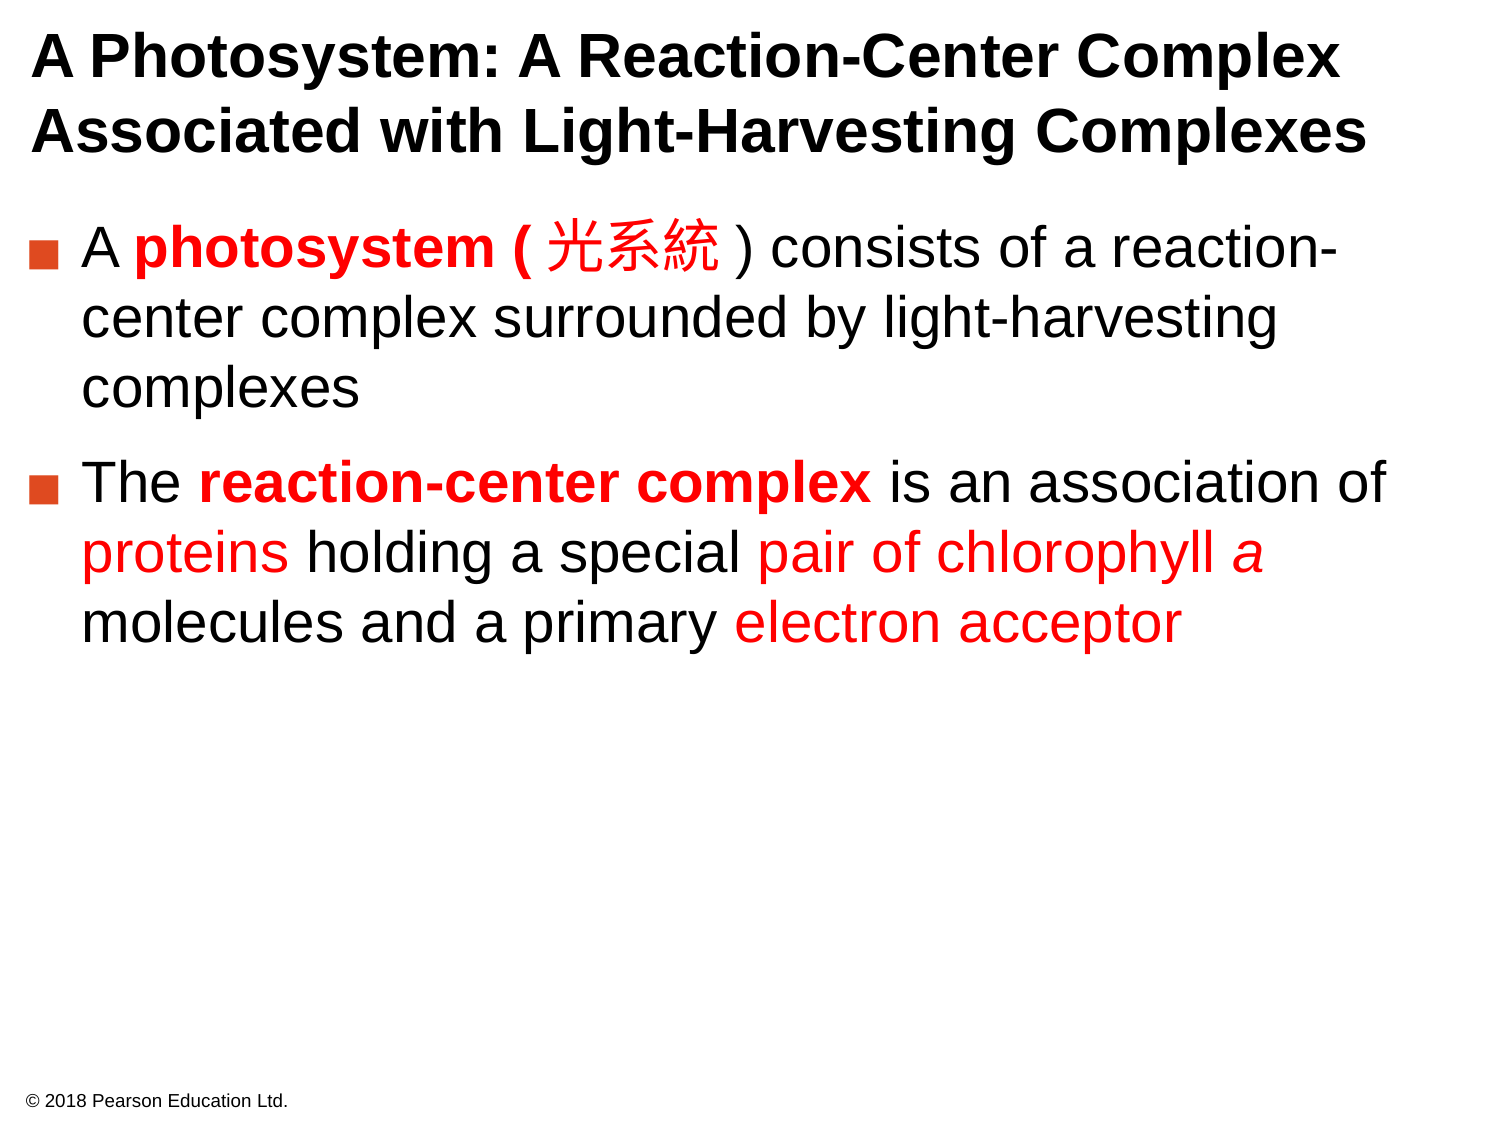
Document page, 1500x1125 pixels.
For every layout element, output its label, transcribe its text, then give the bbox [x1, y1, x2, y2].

list A photosystem (光系統) consists of a reaction-center complex surrounded by light-harvesting complexes The reaction-center complex is an association of proteins holding a special pair of chlorophyll a molecules and a primary electron acceptor [24, 208, 1475, 1065]
footer © 2018 Pearson Education Ltd. [10, 1080, 518, 1119]
title A Photosystem: A Reaction-Center Complex Associated with Light-Harvesting Complexes [0, 0, 1500, 106]
